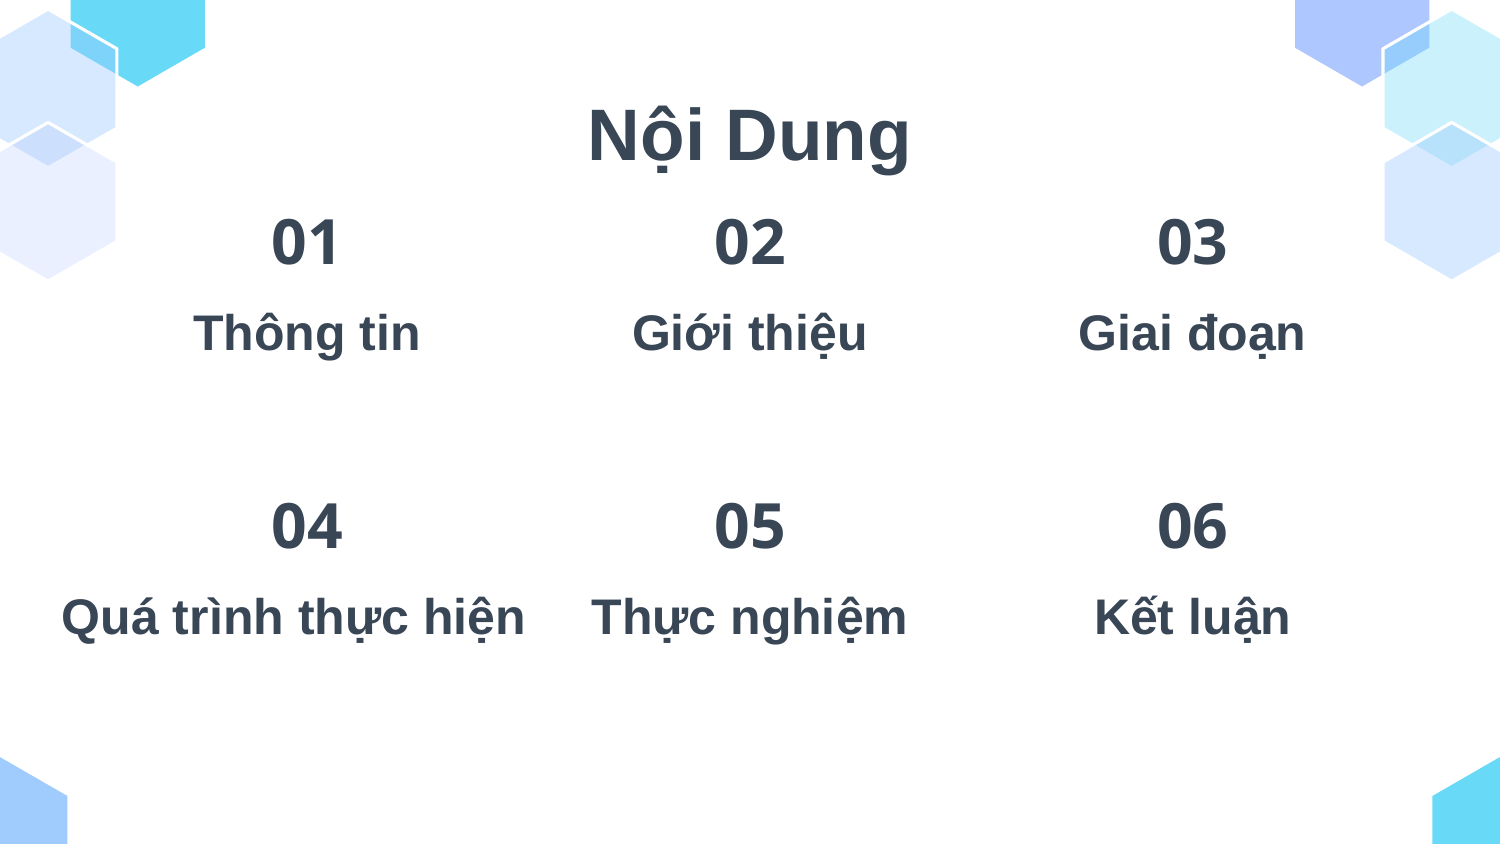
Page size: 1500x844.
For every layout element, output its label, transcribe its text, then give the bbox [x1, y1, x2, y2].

title 06 [1132, 482, 1254, 577]
subtitle Giai đoạn [1003, 295, 1382, 375]
title 02 [689, 198, 811, 292]
title 04 [246, 482, 368, 577]
title 03 [1132, 198, 1254, 292]
title Nội Dung [118, 72, 1382, 167]
title 05 [689, 482, 811, 577]
subtitle Giới thiệu [560, 295, 940, 375]
subtitle Thực nghiệm [560, 579, 940, 660]
subtitle Kết luận [1003, 579, 1382, 660]
subtitle Thông tin [118, 295, 497, 375]
subtitle Quá trình thực hiện [45, 579, 543, 660]
title 01 [246, 198, 368, 292]
